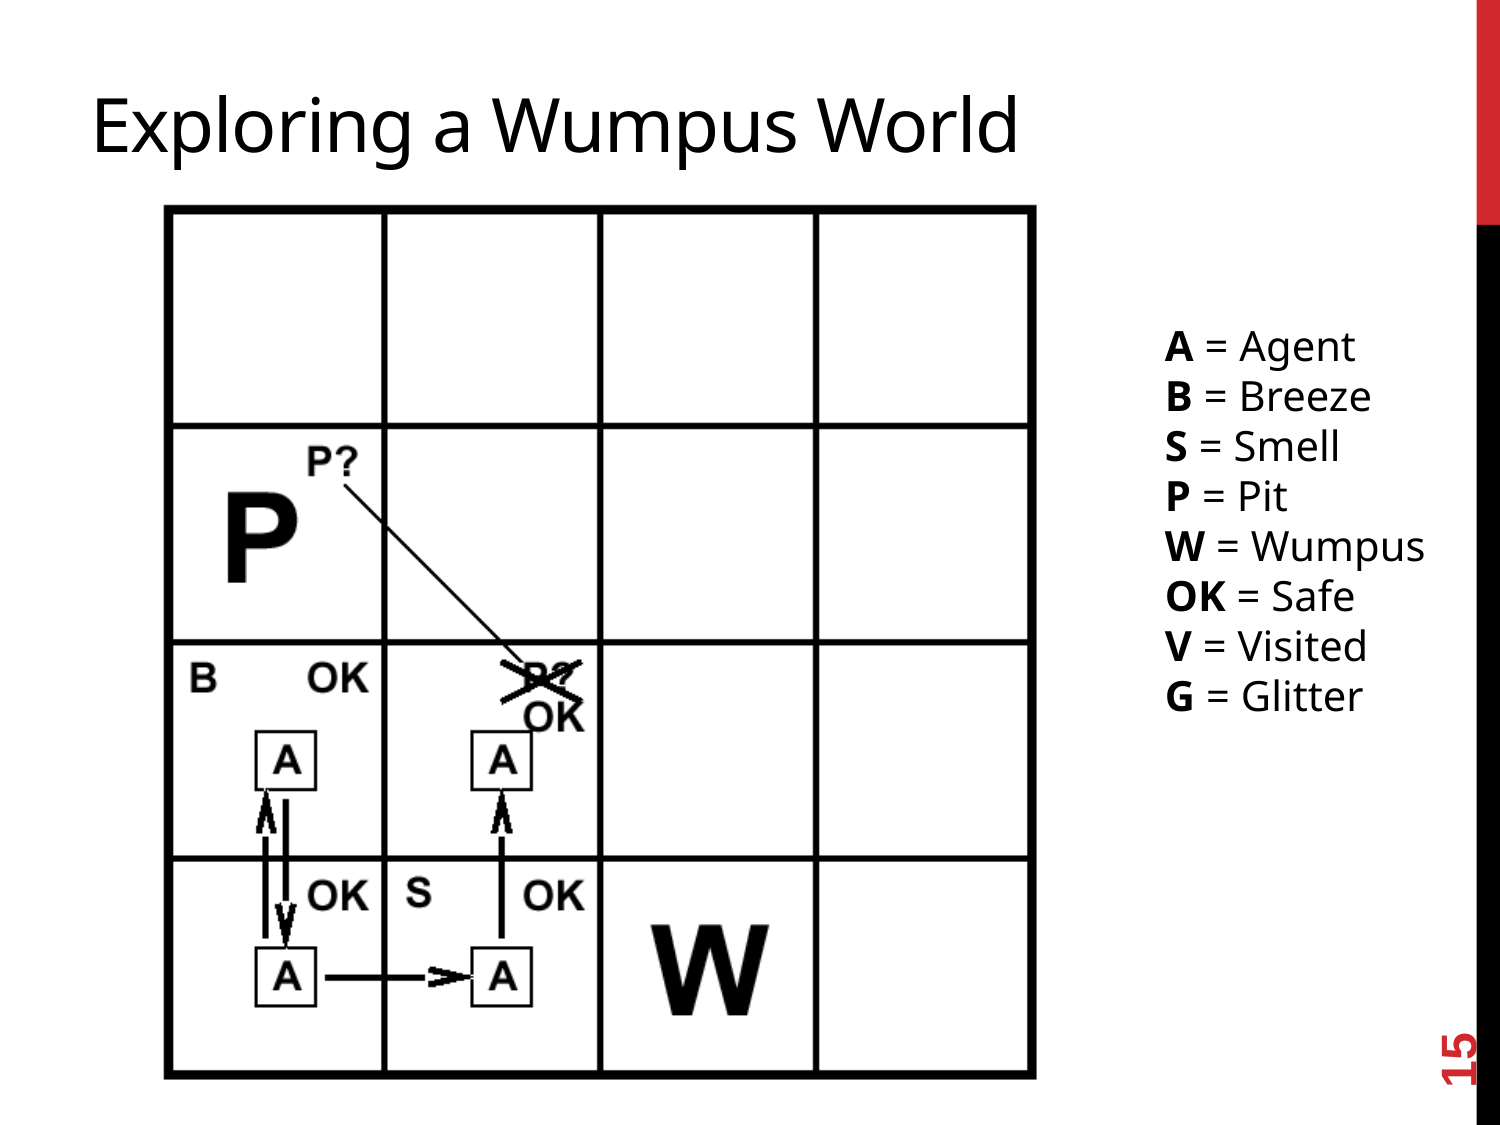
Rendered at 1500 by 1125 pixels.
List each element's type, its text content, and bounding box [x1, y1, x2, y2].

text_box A = Agent B = Breeze S = Smell P = Pit W = Wumpus OK = Safe V = Visited G = Glitter [1150, 312, 1441, 778]
text_box 15 [1418, 887, 1479, 1104]
title Exploring a Wumpus World [75, 25, 1188, 175]
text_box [161, 198, 1040, 1084]
